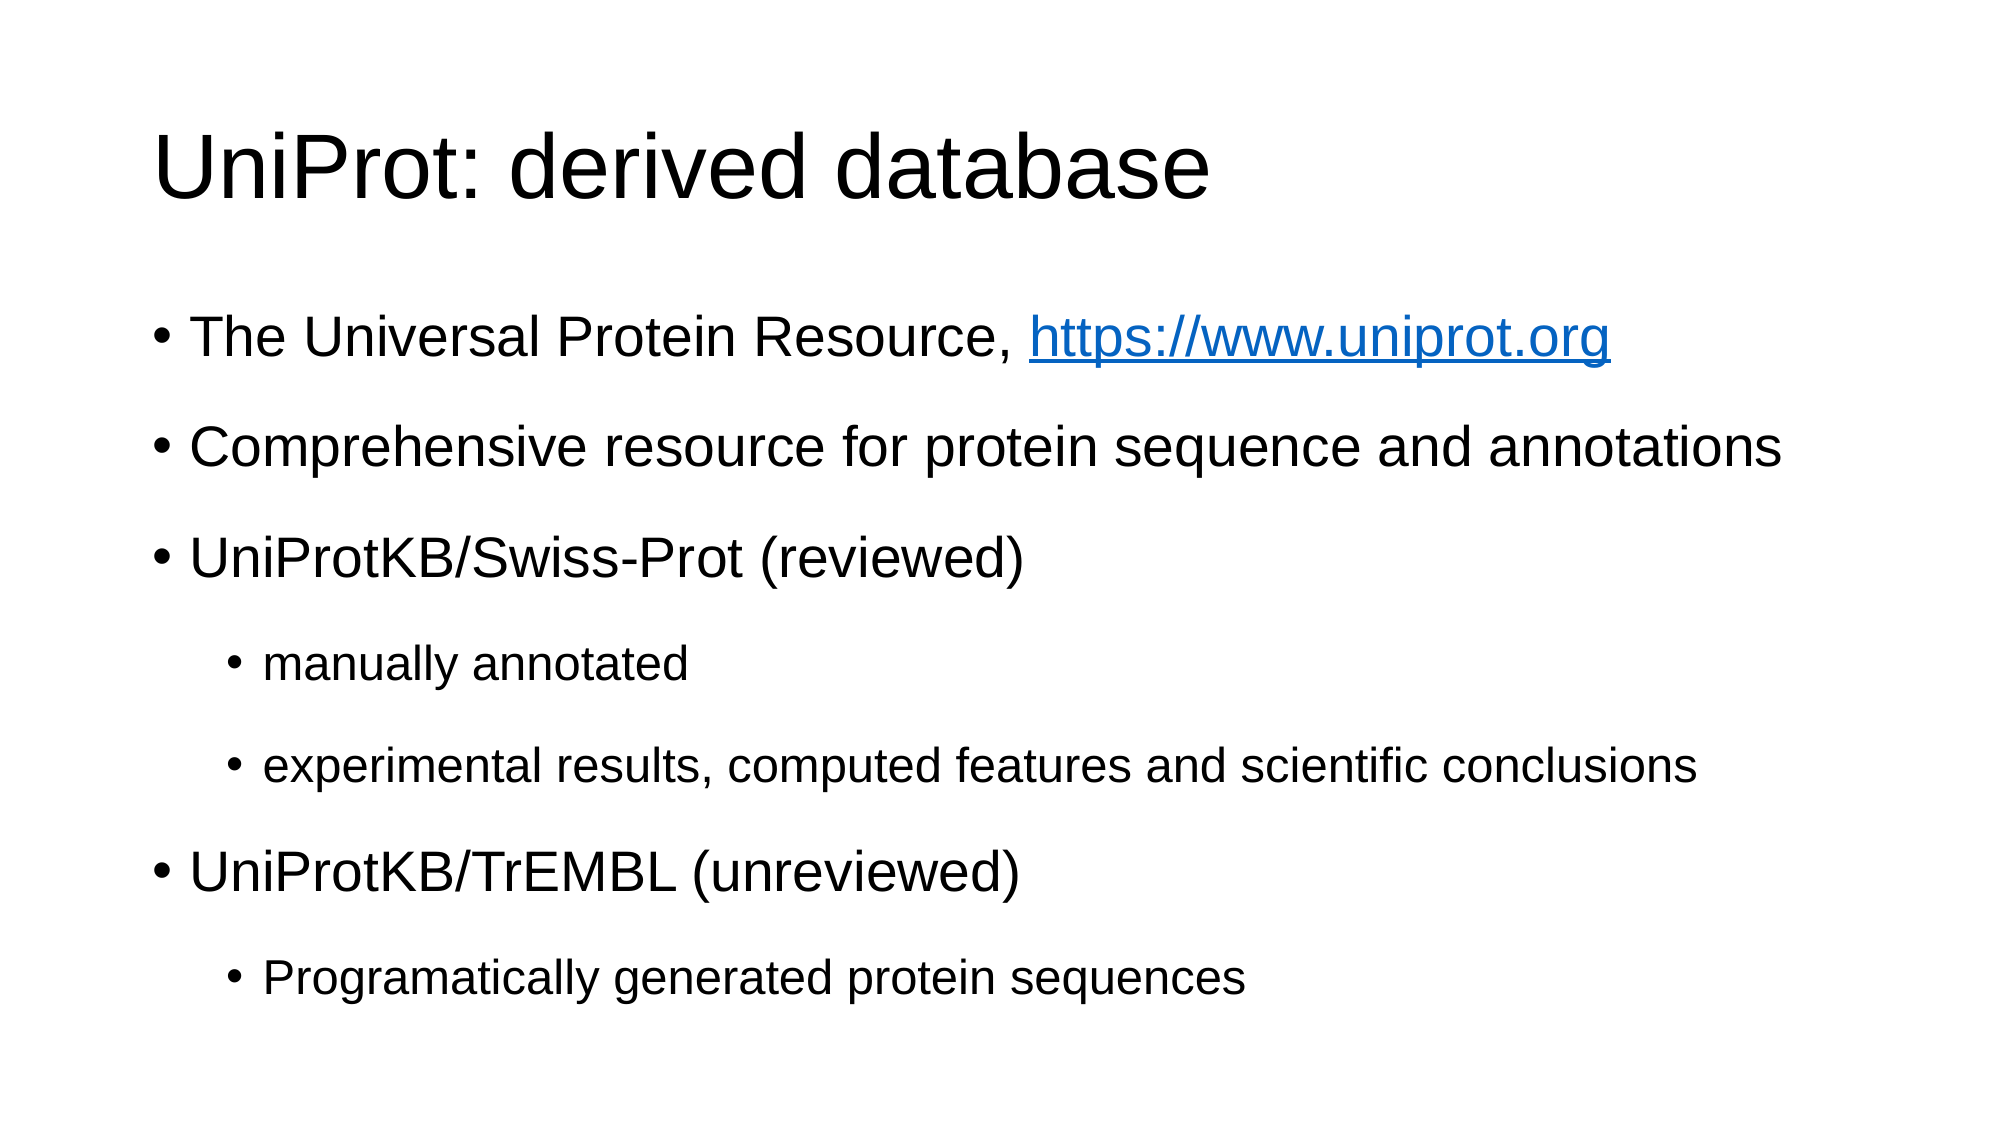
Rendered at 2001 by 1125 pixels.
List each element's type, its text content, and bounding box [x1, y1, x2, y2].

list The Universal Protein Resource, https://www.uniprot.org Comprehensive resource for protein sequence and annotations UniProtKB/Swiss-Prot (reviewed) manually annotated experimental results, computed features and scientific conclusions UniProtKB/TrEMBL (unreviewed) Programatically generated protein sequences [137, 299, 1863, 1014]
title UniProt: derived database [137, 59, 1863, 278]
